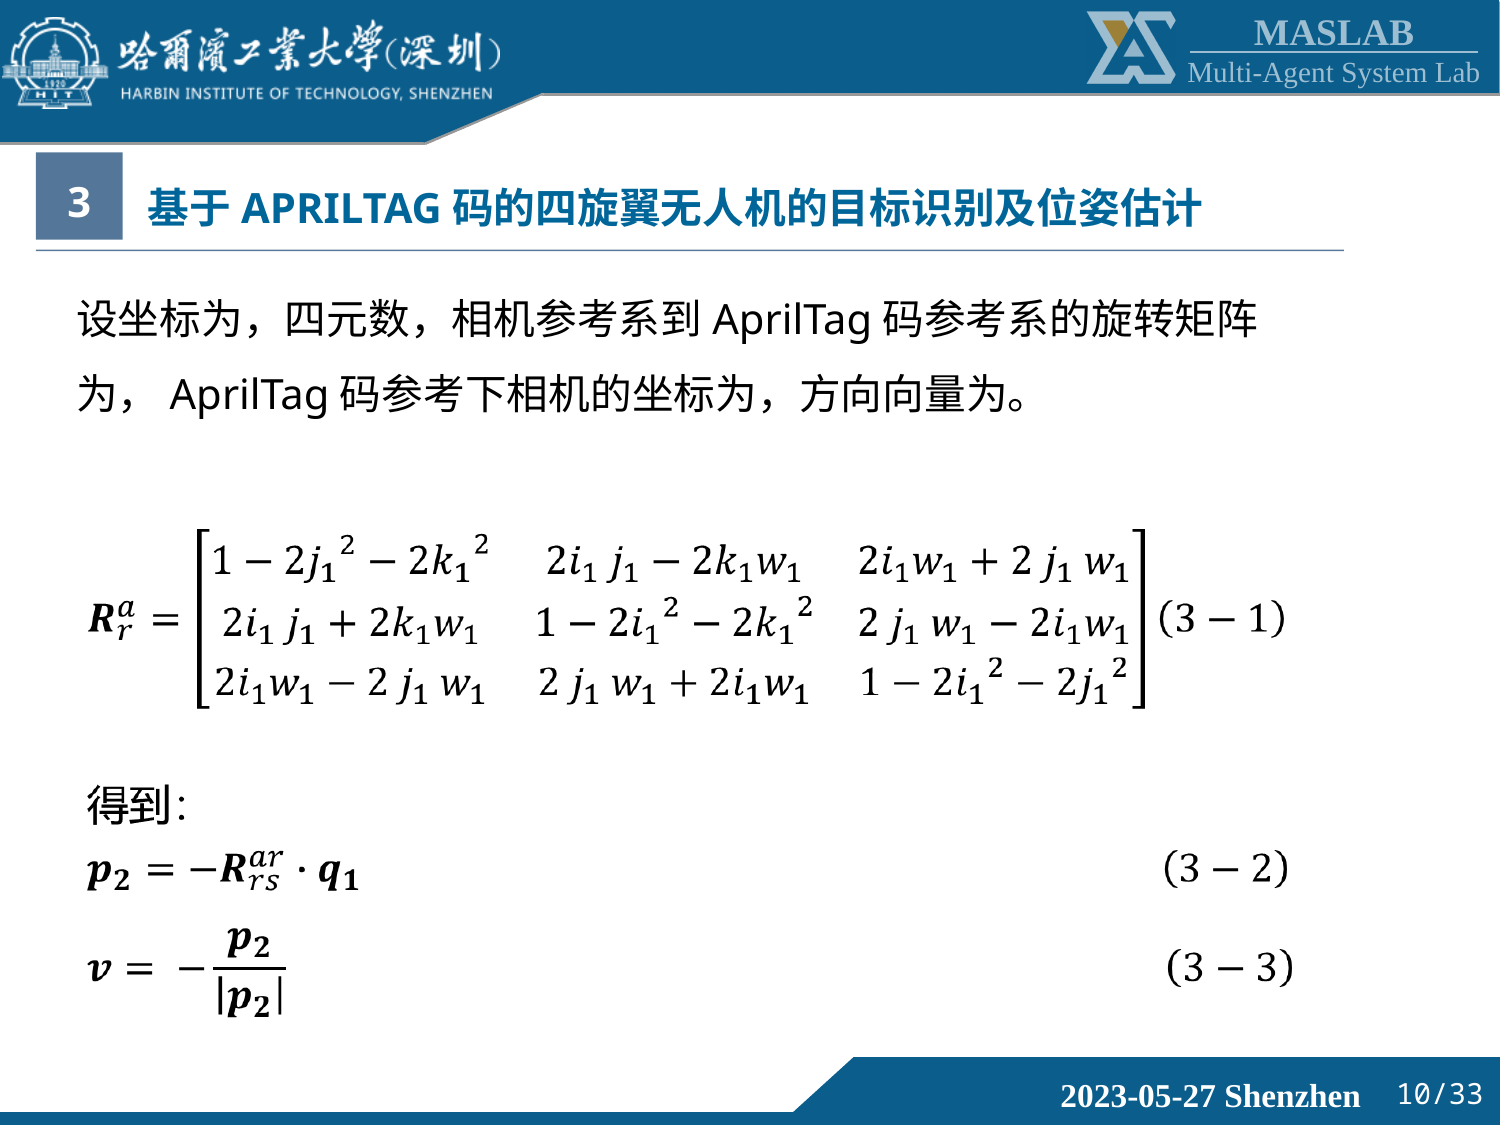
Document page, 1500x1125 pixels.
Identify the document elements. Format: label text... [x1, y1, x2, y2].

picture [60, 469, 1293, 1029]
picture [2, 17, 500, 109]
text_box 3 [35, 152, 123, 240]
picture [1085, 10, 1176, 85]
slide_number 10/33 [1161, 1065, 1499, 1125]
text_box 基于APRILTAG码的四旋翼无人机的目标识别及位姿估计 [132, 161, 1363, 239]
